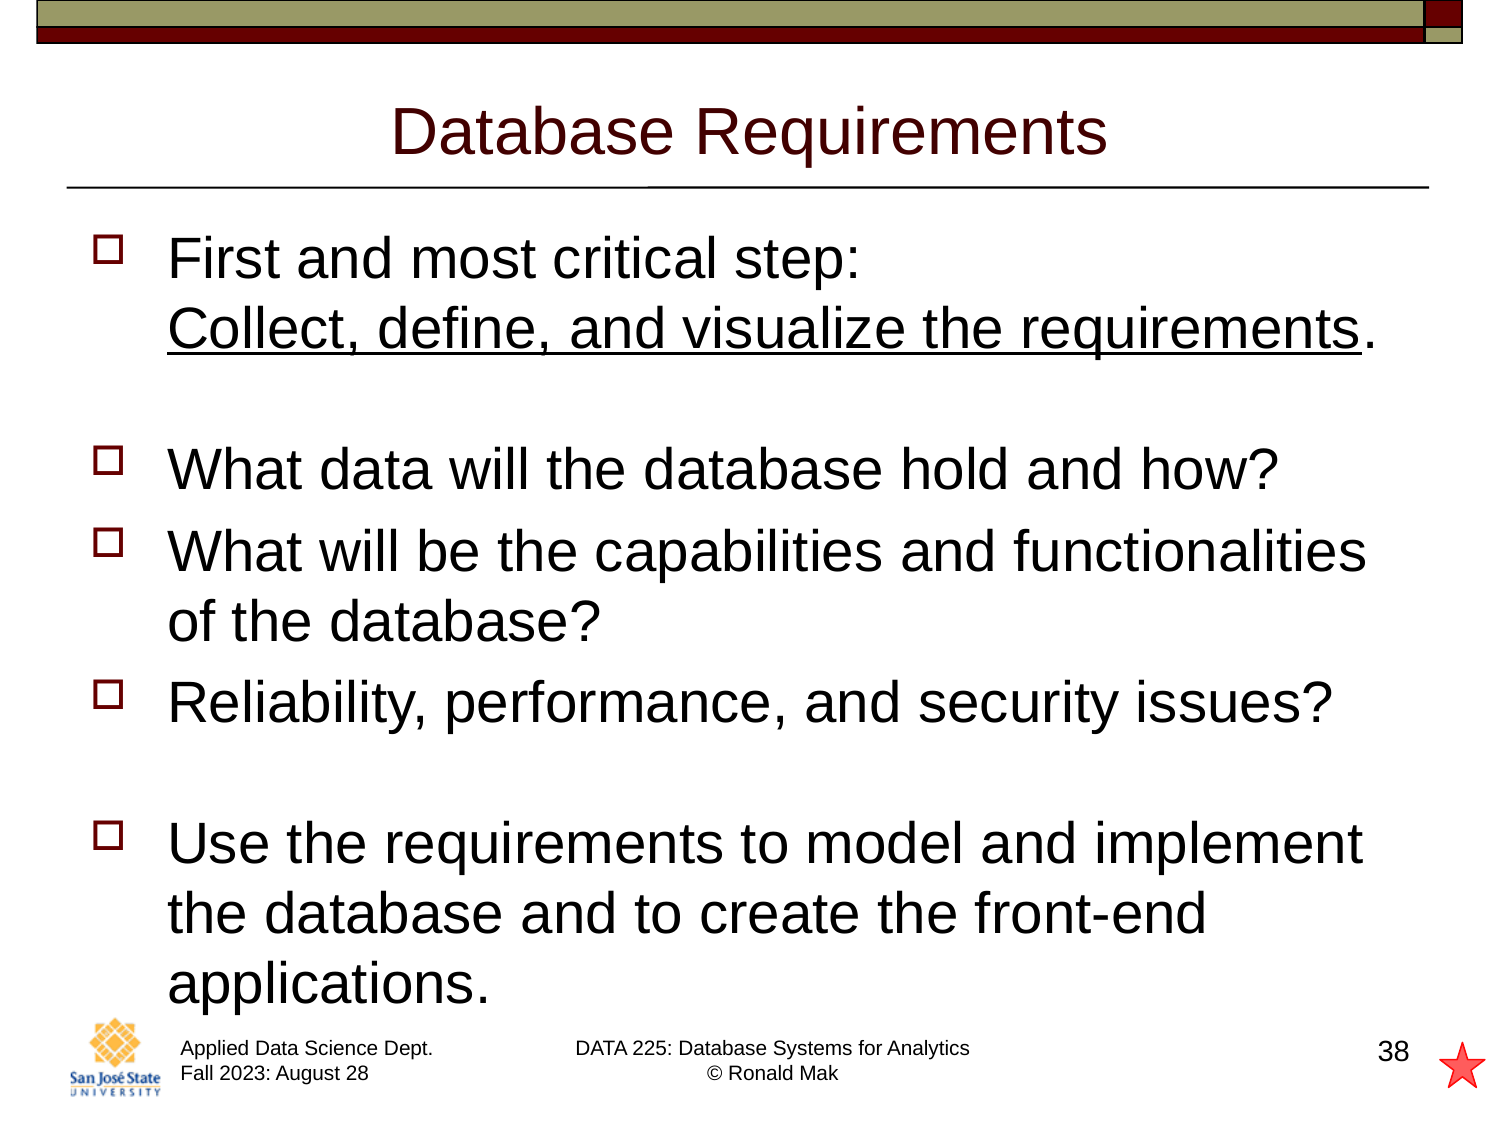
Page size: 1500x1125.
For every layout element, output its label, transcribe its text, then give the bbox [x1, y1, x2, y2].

picture [60, 1012, 166, 1112]
slide_number 38 [1112, 1025, 1425, 1100]
text_box [1439, 1042, 1485, 1088]
list First and most critical step: Collect, define, and visualize the requirements. What data will the database hold and how? What will be the capabilities and functionalities of the database? Reliability, performance, and security issues? Use the requirements to model and implement the database and to create the front-end applications. [75, 212, 1425, 1006]
title Database Requirements [75, 67, 1425, 175]
